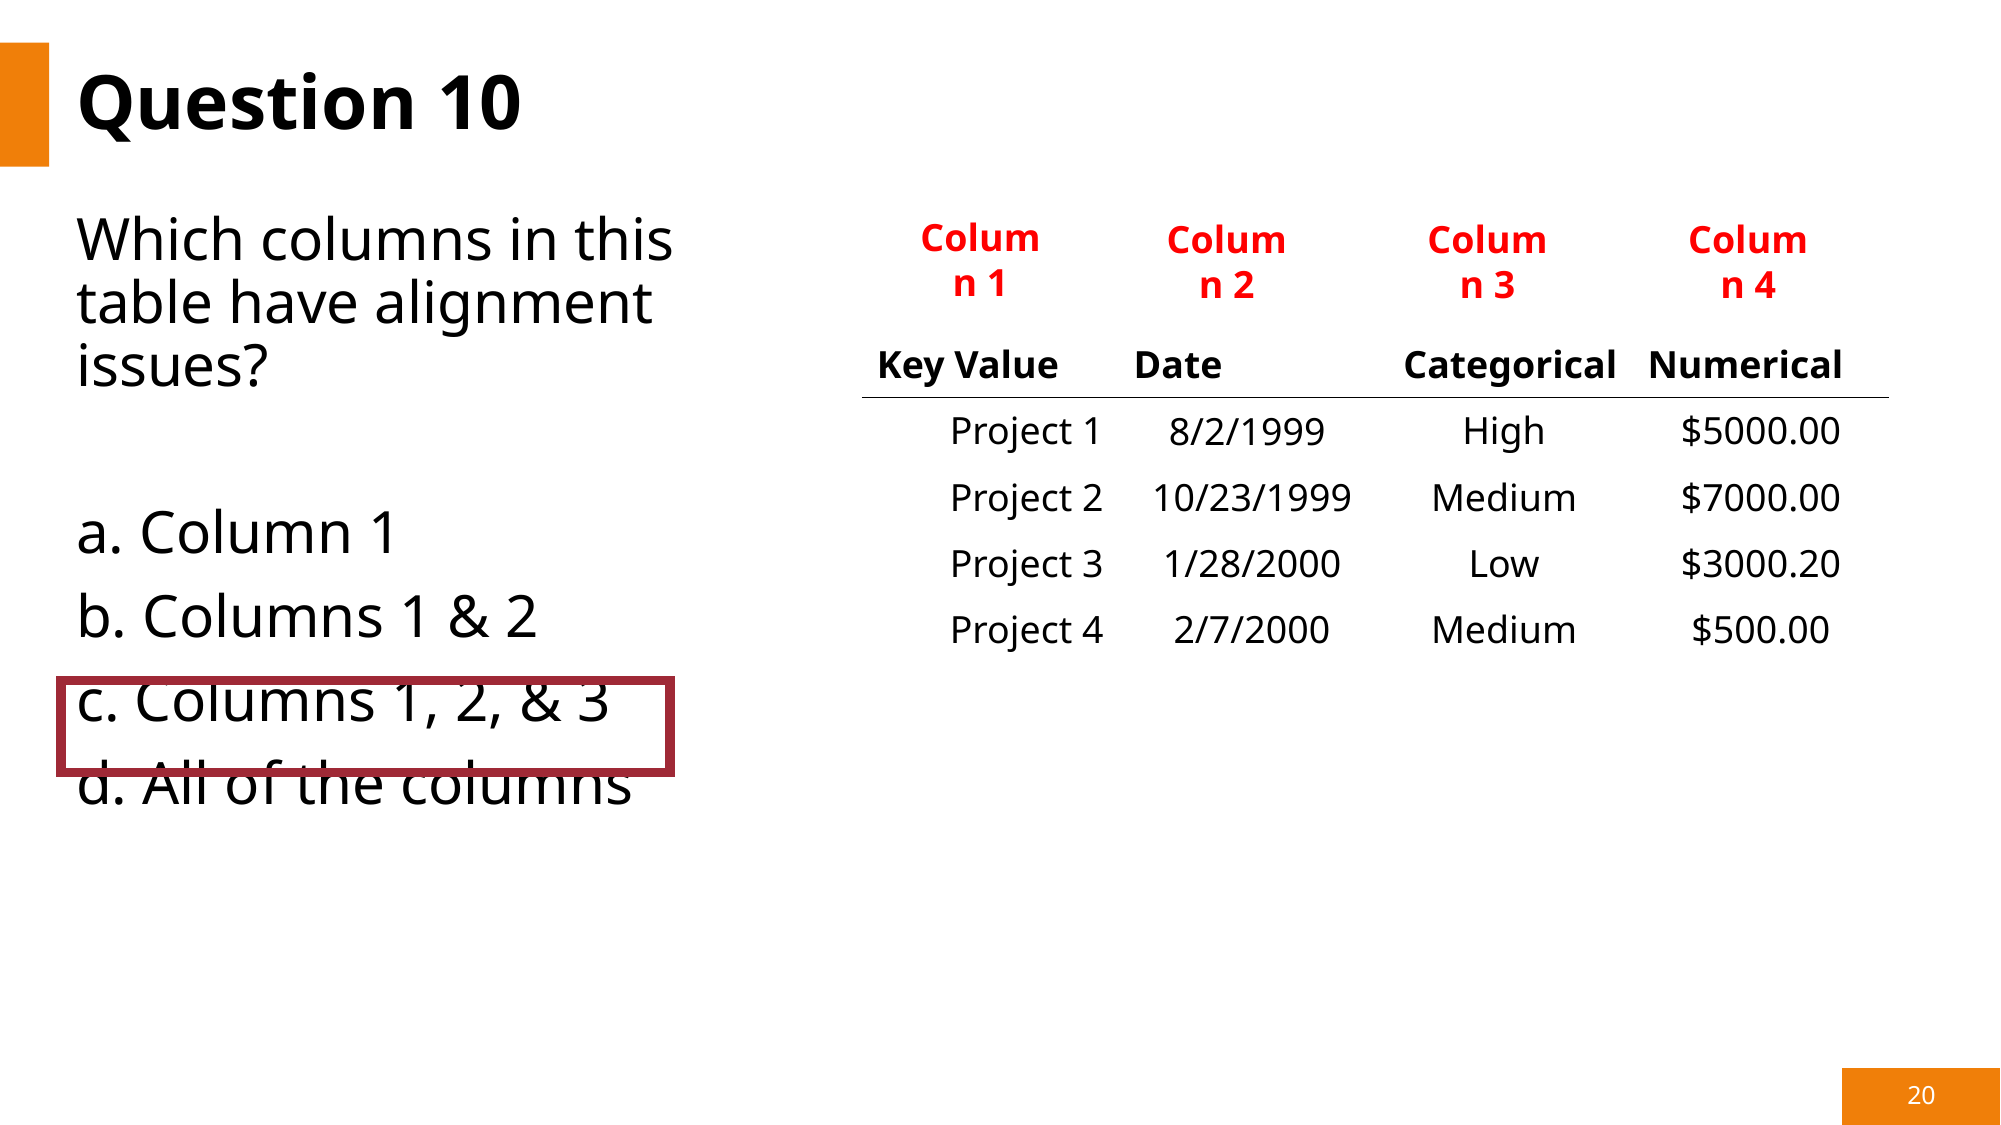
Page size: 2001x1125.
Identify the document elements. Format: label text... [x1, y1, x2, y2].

table_cell Project 1 [862, 398, 1119, 464]
table_cell 2/7/2000 [1119, 596, 1376, 662]
table_cell Project 3 [862, 530, 1119, 596]
table_cell 8/2/1999 [1119, 398, 1376, 464]
table_cell $500.00 [1633, 596, 1889, 662]
list Which columns in this table have alignment issues? a. Column 1 b. Columns 1 & 2 c. Columns 1, 2, & 3 d. All of the columns [60, 202, 822, 1014]
title Question 10 [60, 42, 1951, 168]
table_cell 1/28/2000 [1119, 530, 1376, 596]
table_cell High [1376, 398, 1633, 464]
table_cell $3000.20 [1633, 530, 1889, 596]
table_header Numerical [1633, 331, 1889, 397]
table_cell $7000.00 [1633, 464, 1889, 530]
text_box Column 2 [1139, 208, 1314, 313]
text_box Column 4 [1661, 208, 1836, 313]
table_header Categorical [1376, 331, 1633, 397]
text_box Column 3 [1400, 208, 1575, 313]
table_cell Project 4 [862, 596, 1119, 662]
table_cell Project 2 [862, 464, 1119, 530]
text_box Column 1 [893, 206, 1068, 312]
table_cell Low [1376, 530, 1633, 596]
table_header Date [1119, 331, 1376, 397]
table_cell Medium [1376, 596, 1633, 662]
table_cell $5000.00 [1633, 398, 1889, 464]
slide_number 20 [1889, 1079, 1951, 1114]
table_header Key Value [862, 331, 1119, 397]
text_box [60, 680, 671, 773]
table_cell Medium [1376, 464, 1633, 530]
table_cell 10/23/1999 [1119, 464, 1376, 530]
